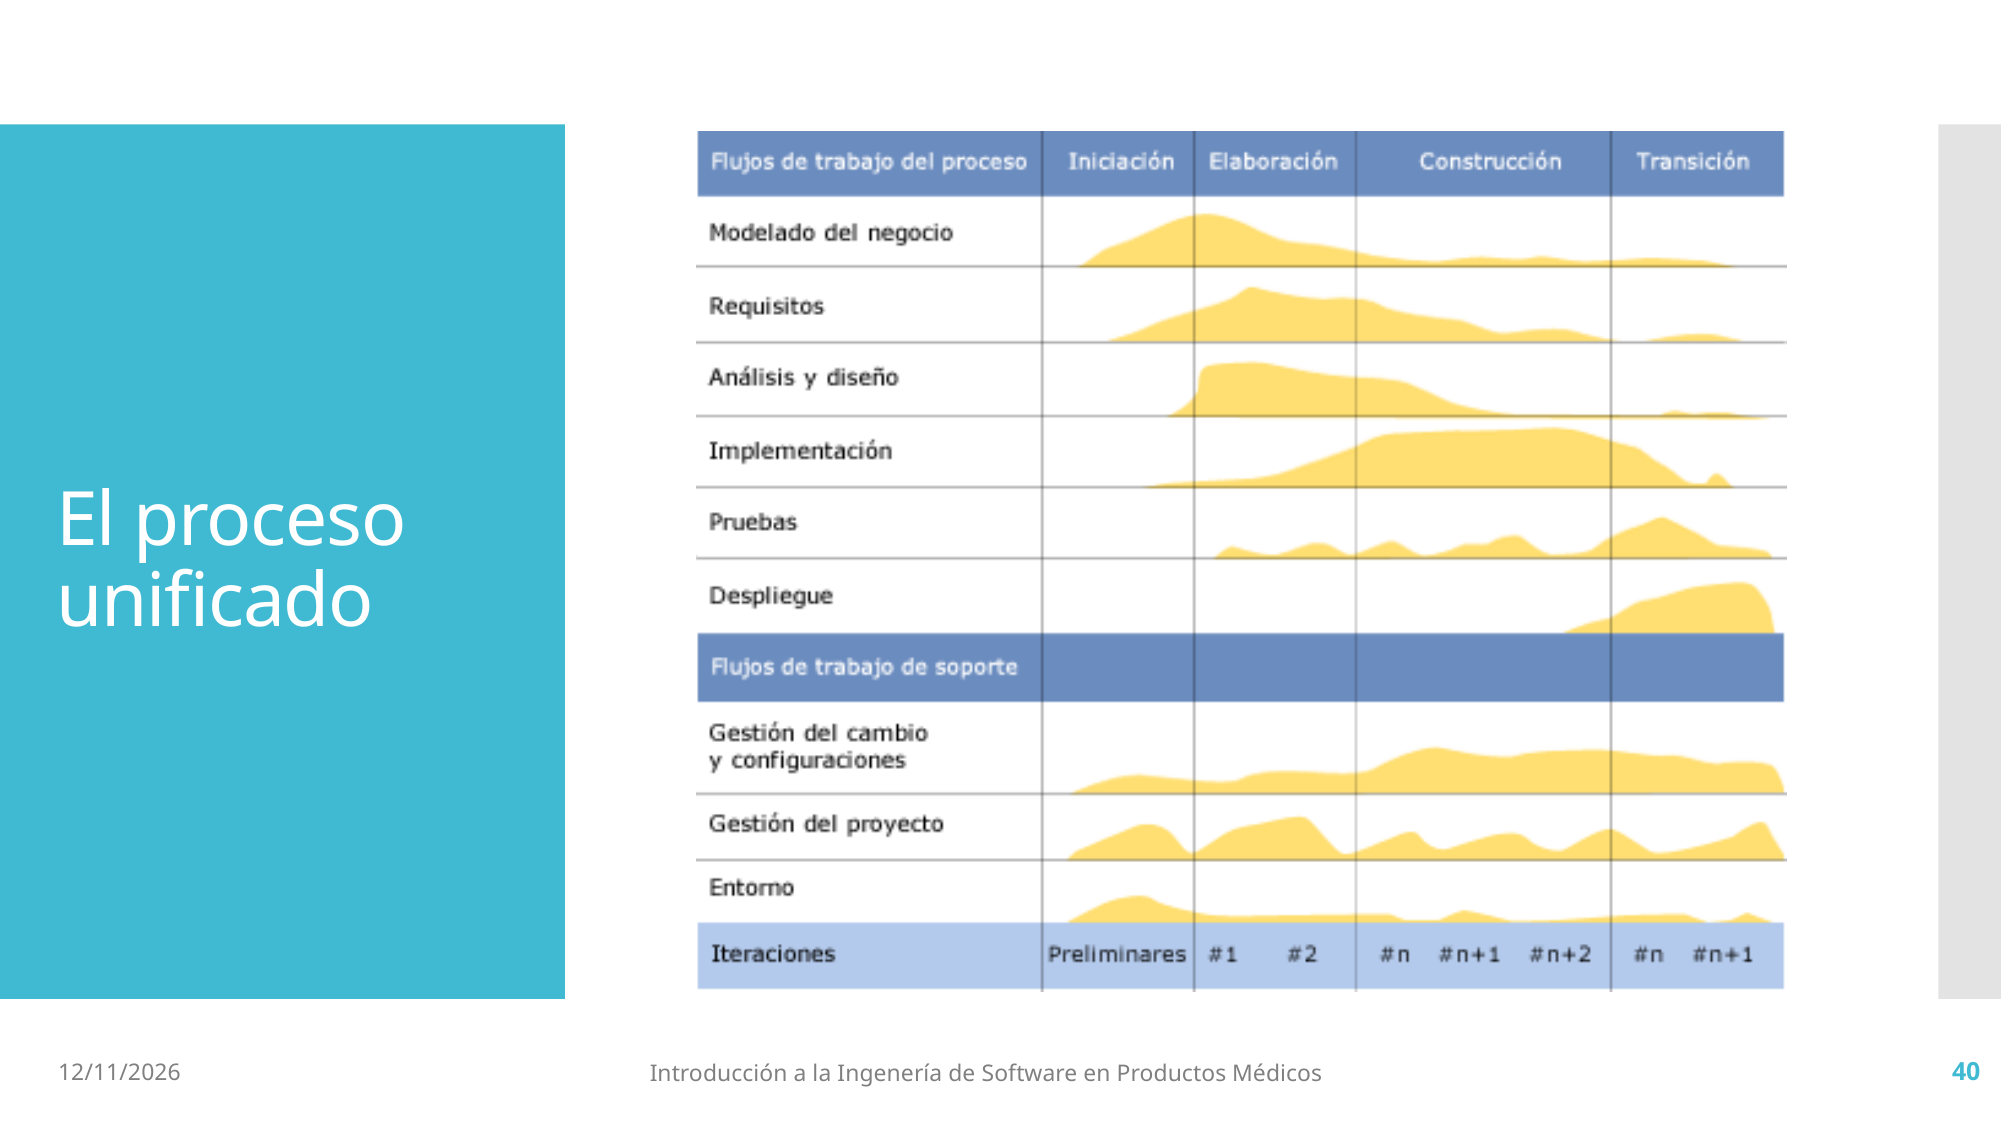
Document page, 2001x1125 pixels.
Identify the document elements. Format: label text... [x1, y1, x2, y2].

picture [696, 131, 1787, 992]
slide_number 40 [1744, 1042, 1996, 1103]
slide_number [43, 1042, 493, 1103]
footer Introducción a la Ingenería de Software en Productos Médicos [634, 1042, 1605, 1103]
title El proceso unificado [41, 184, 525, 940]
